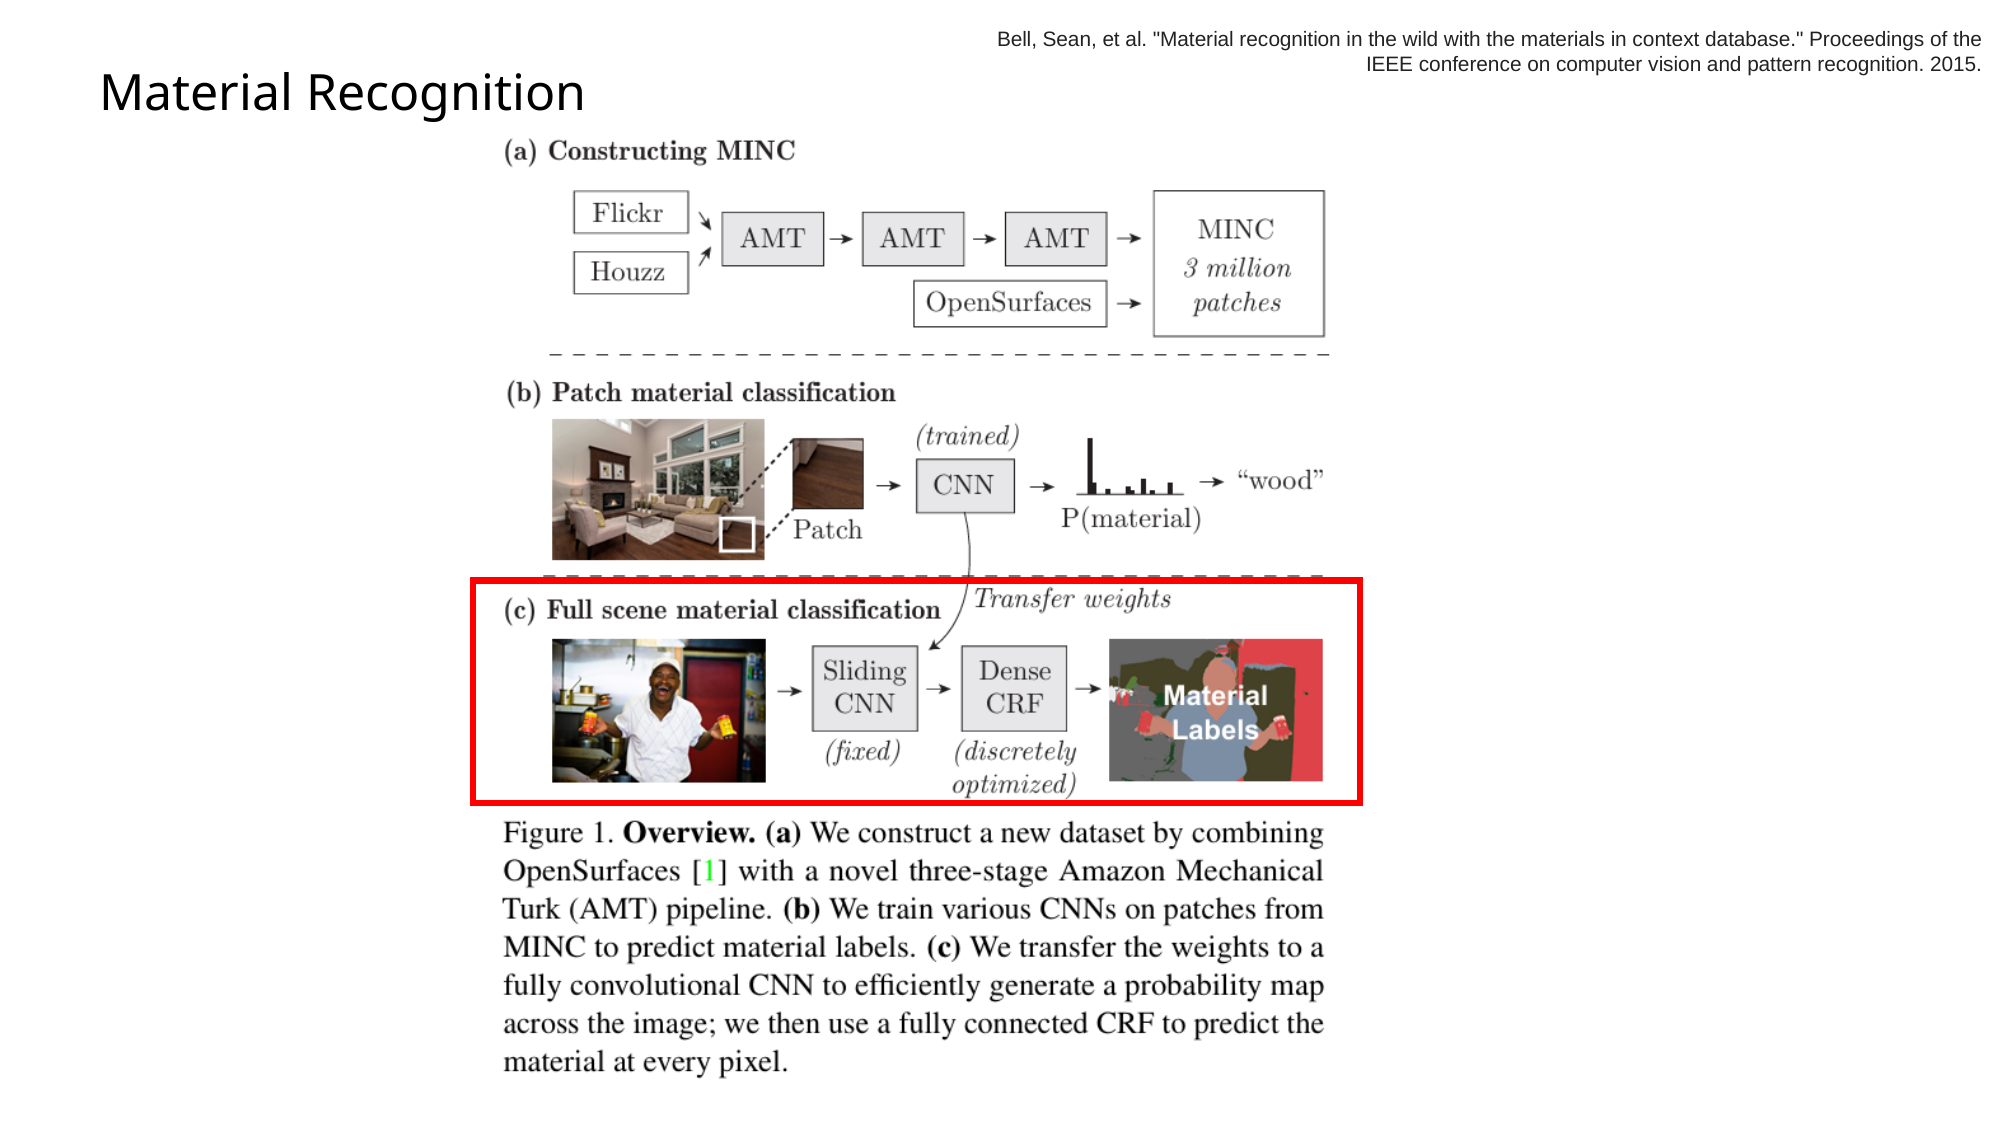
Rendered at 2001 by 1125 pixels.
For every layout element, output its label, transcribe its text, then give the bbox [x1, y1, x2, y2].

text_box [472, 128, 1360, 1084]
text_box Material Recognition [84, 53, 917, 128]
text_box Bell, Sean, et al. "Material recognition in the wild with the materials in context database." Proceedings of the IEEE conference on computer vision and pattern recognition. 2015. [980, 18, 1997, 83]
